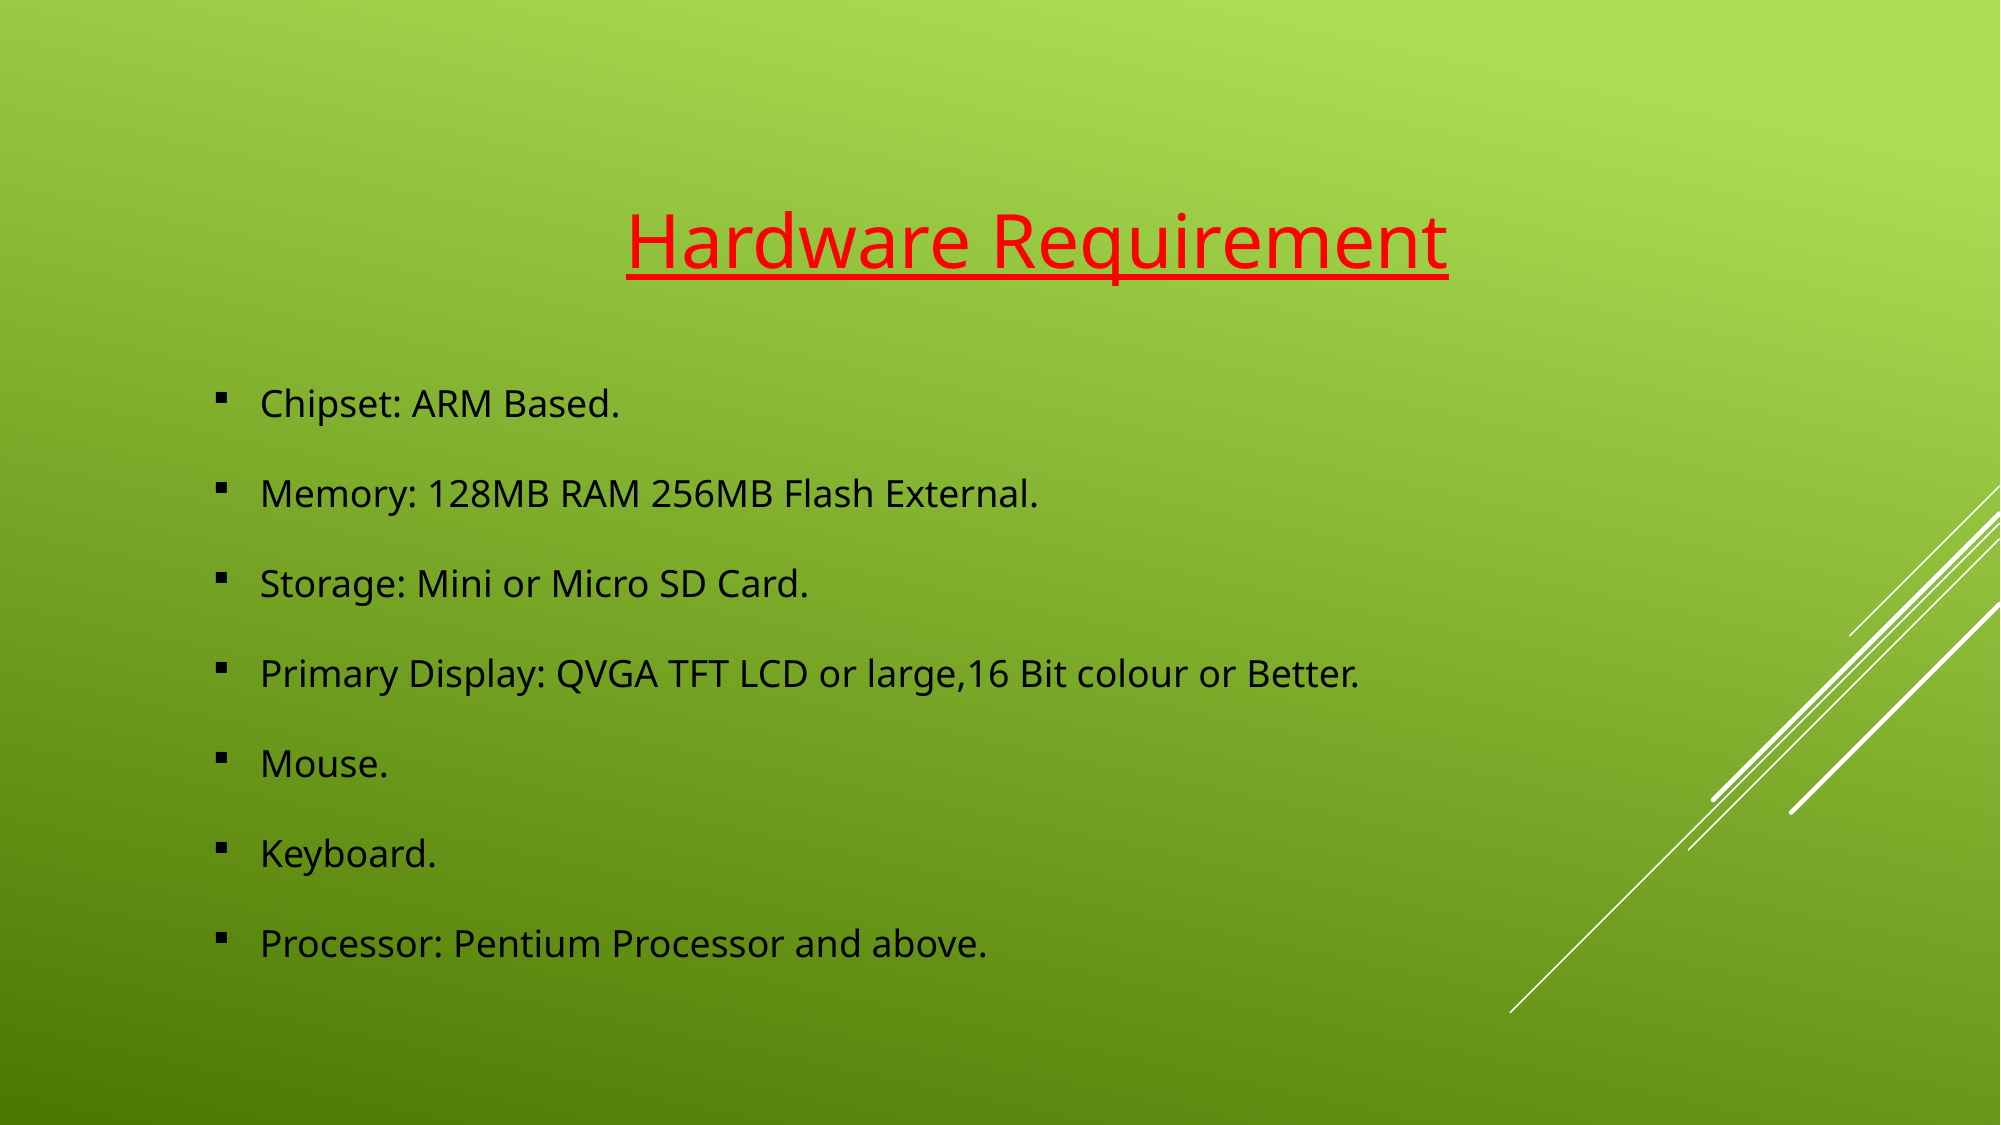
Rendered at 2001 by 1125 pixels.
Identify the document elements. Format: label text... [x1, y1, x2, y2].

text_box Hardware Requirement [337, 186, 1795, 292]
text_box Chipset: ARM Based. Memory: 128MB RAM 256MB Flash External. Storage: Mini or Micro SD Card. Primary Display: QVGA TFT LCD or large,16 Bit colour or Better. Mouse. Keyboard. Processor: Pentium Processor and above. [198, 372, 1512, 973]
